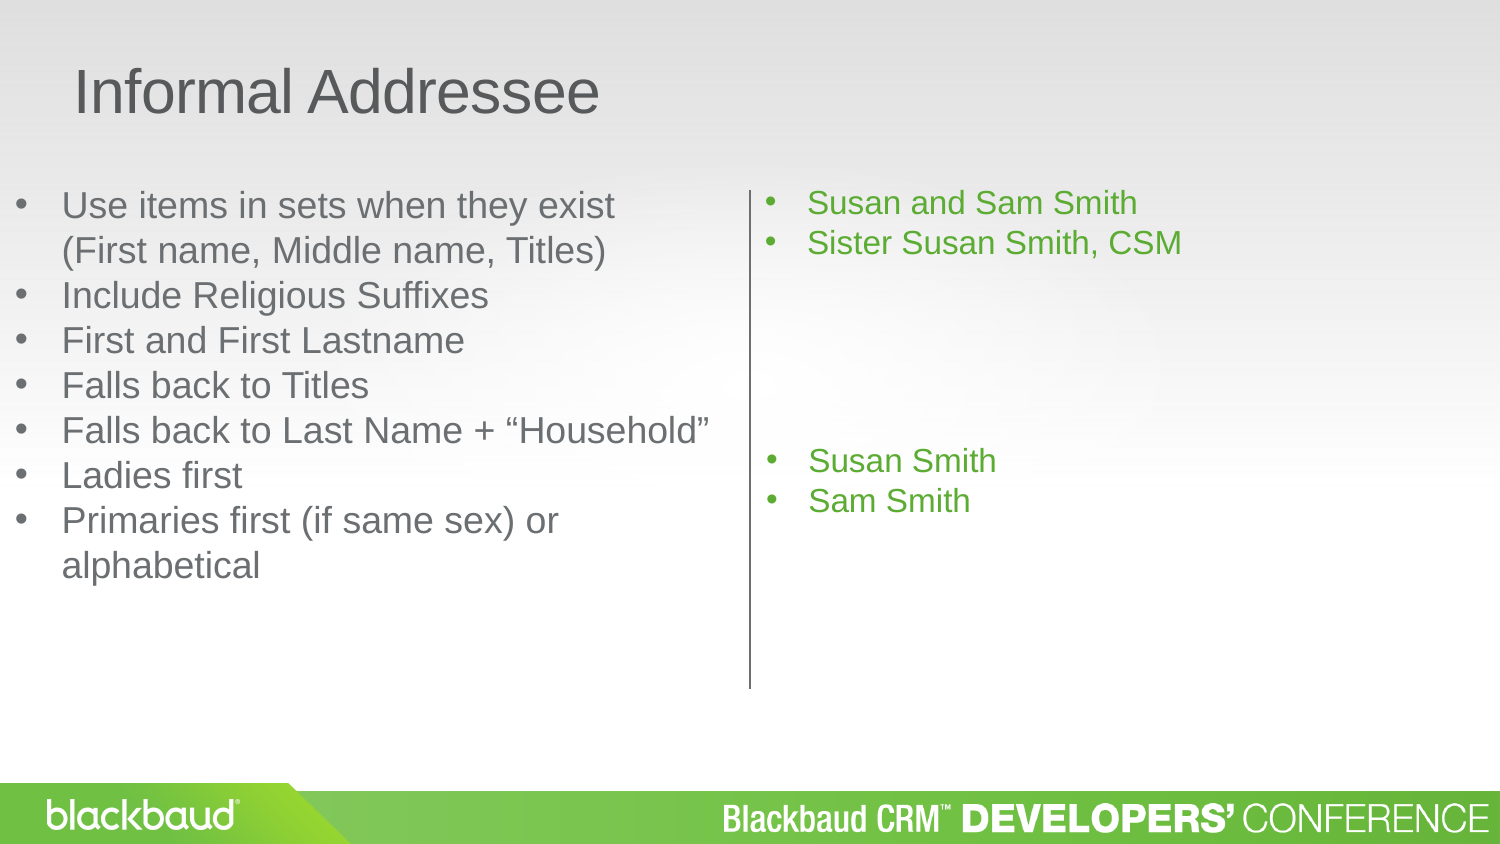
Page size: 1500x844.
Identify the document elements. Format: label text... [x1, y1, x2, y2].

text_box Use items in sets when they exist (First name, Middle name, Titles) Include Religious Suffixes First and First Lastname Falls back to Titles Falls back to Last Name + “Household” Ladies first Primaries first (if same sex) or alphabetical [0, 173, 750, 639]
text_box Susan Smith Sam Smith [754, 431, 1013, 526]
text_box Susan and Sam Smith Sister Susan Smith, CSM [750, 173, 1481, 309]
picture [0, 0, 1500, 844]
text_box Informal Addressee [59, 43, 1000, 134]
